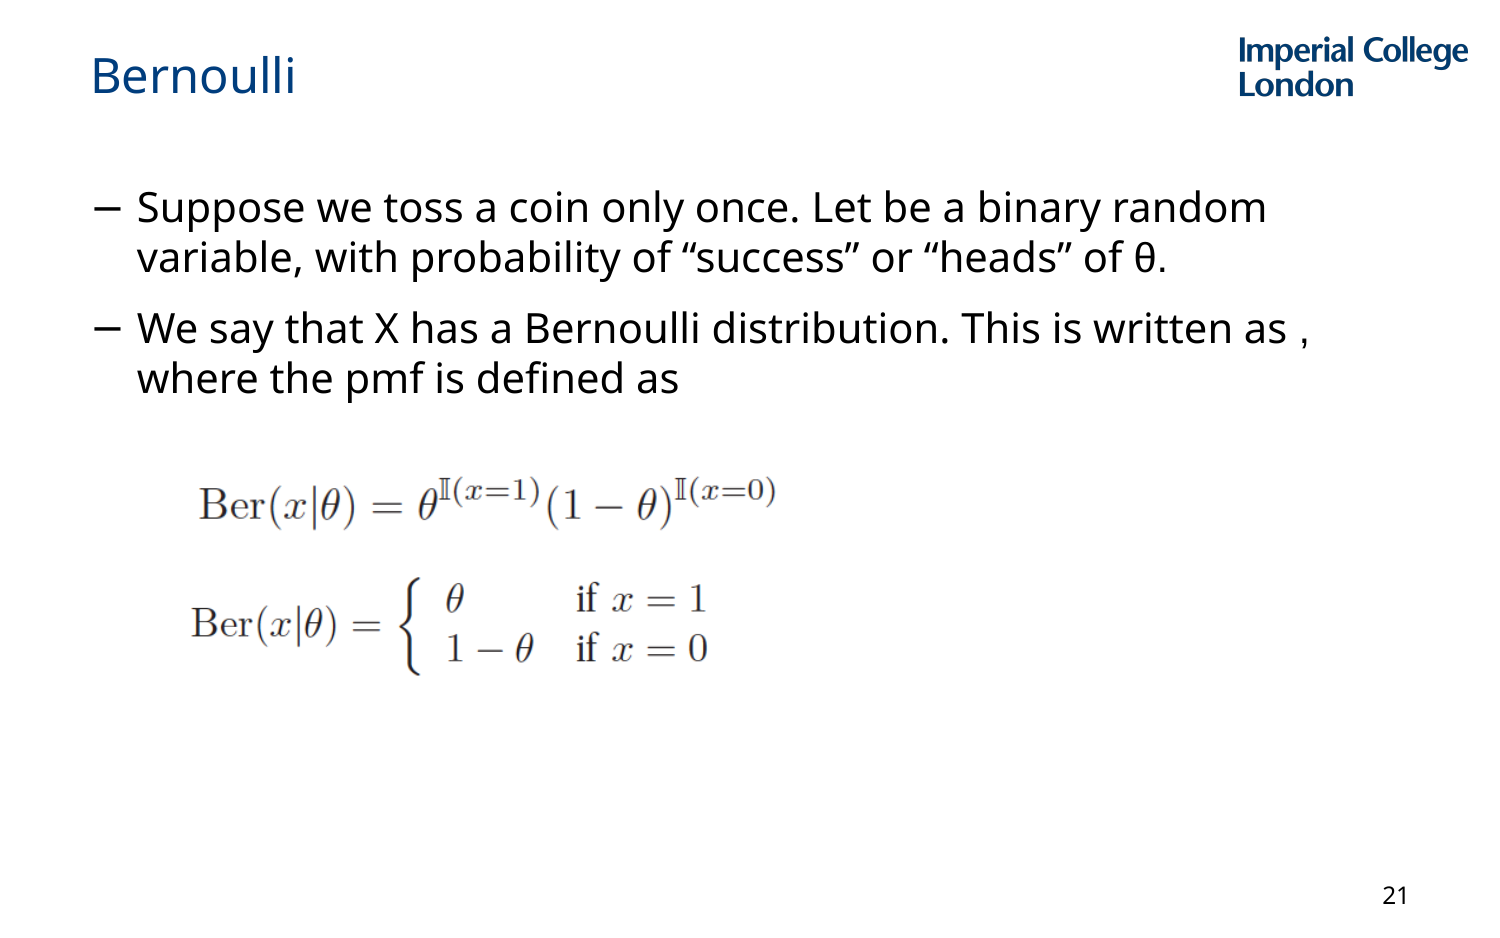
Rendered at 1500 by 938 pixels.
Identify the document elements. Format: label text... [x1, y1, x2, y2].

picture [135, 459, 854, 691]
picture [1425, 18, 1486, 114]
slide_number 21 [1074, 872, 1426, 920]
title Bernoulli [75, 0, 1425, 153]
